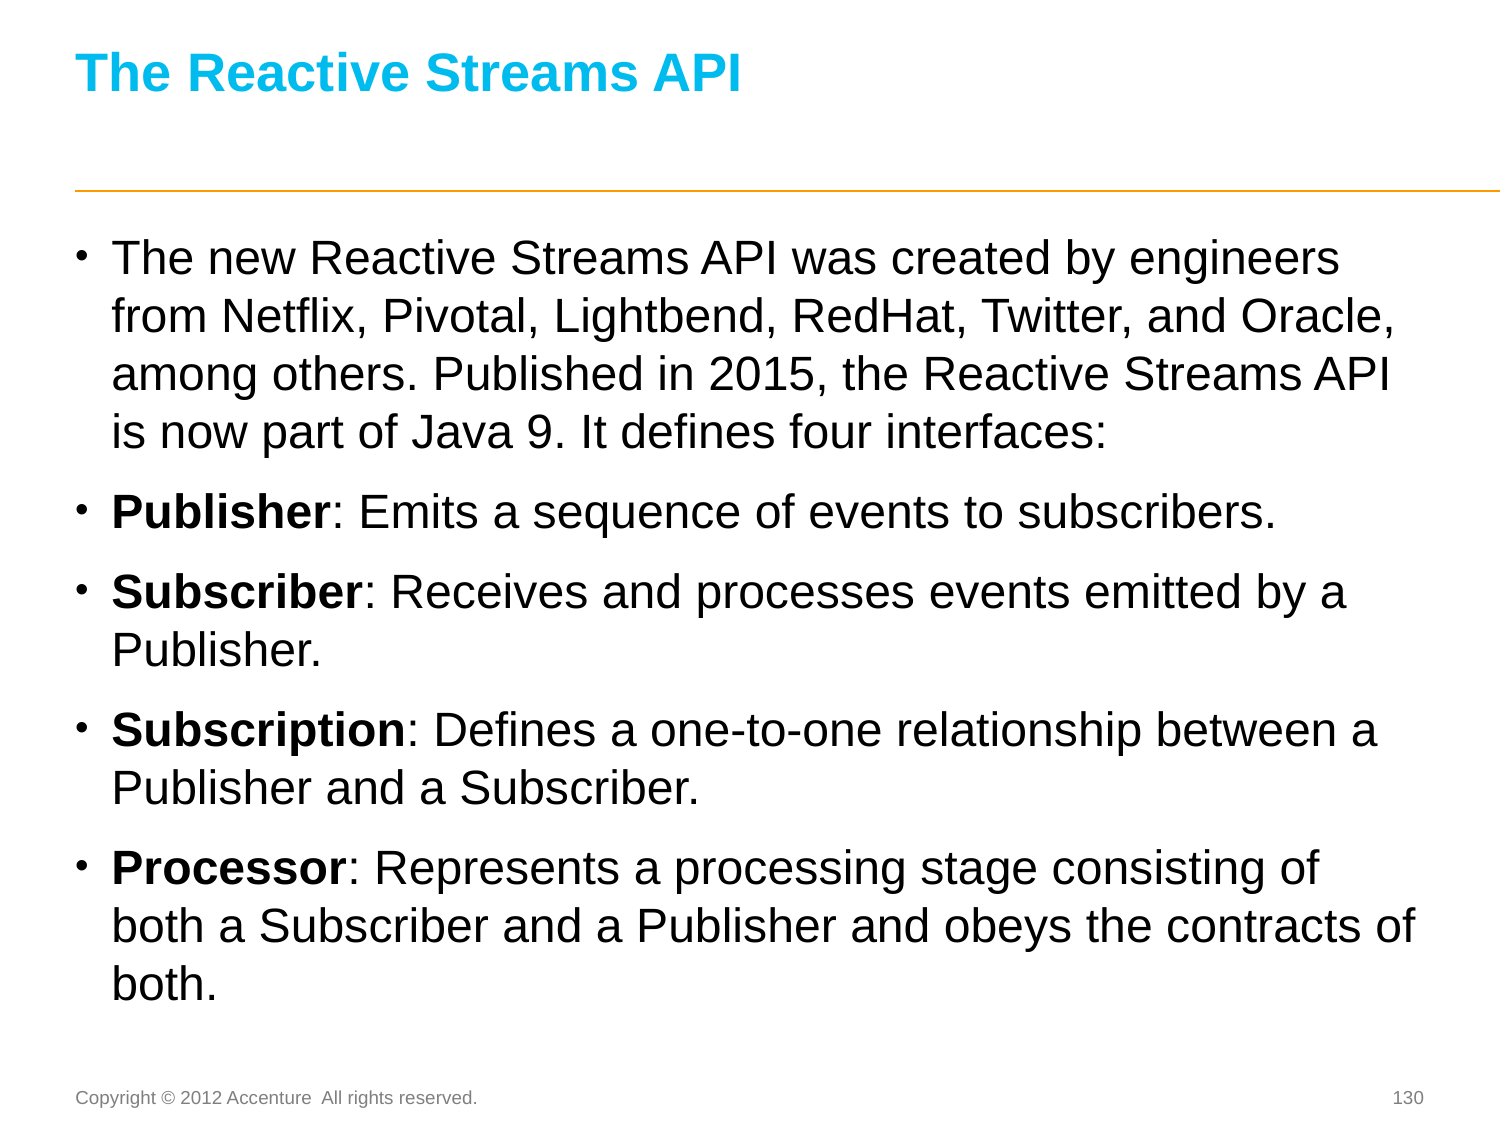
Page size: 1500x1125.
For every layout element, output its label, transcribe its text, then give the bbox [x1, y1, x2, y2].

title The Reactive Streams API [75, 27, 1422, 157]
list The new Reactive Streams API was created by engineers from Netflix, Pivotal, Lightbend, RedHat, Twitter, and Oracle, among others. Published in 2015, the Reactive Streams API is now part of Java 9. It defines four interfaces: Publisher: Emits a sequence of events to subscribers. Subscriber: Receives and processes events emitted by a Publisher. Subscription: Defines a one-to-one relationship between a Publisher and a Subscriber. Processor: Represents a processing stage consisting of both a Subscriber and a Publisher and obeys the contracts of both. [75, 226, 1425, 1018]
